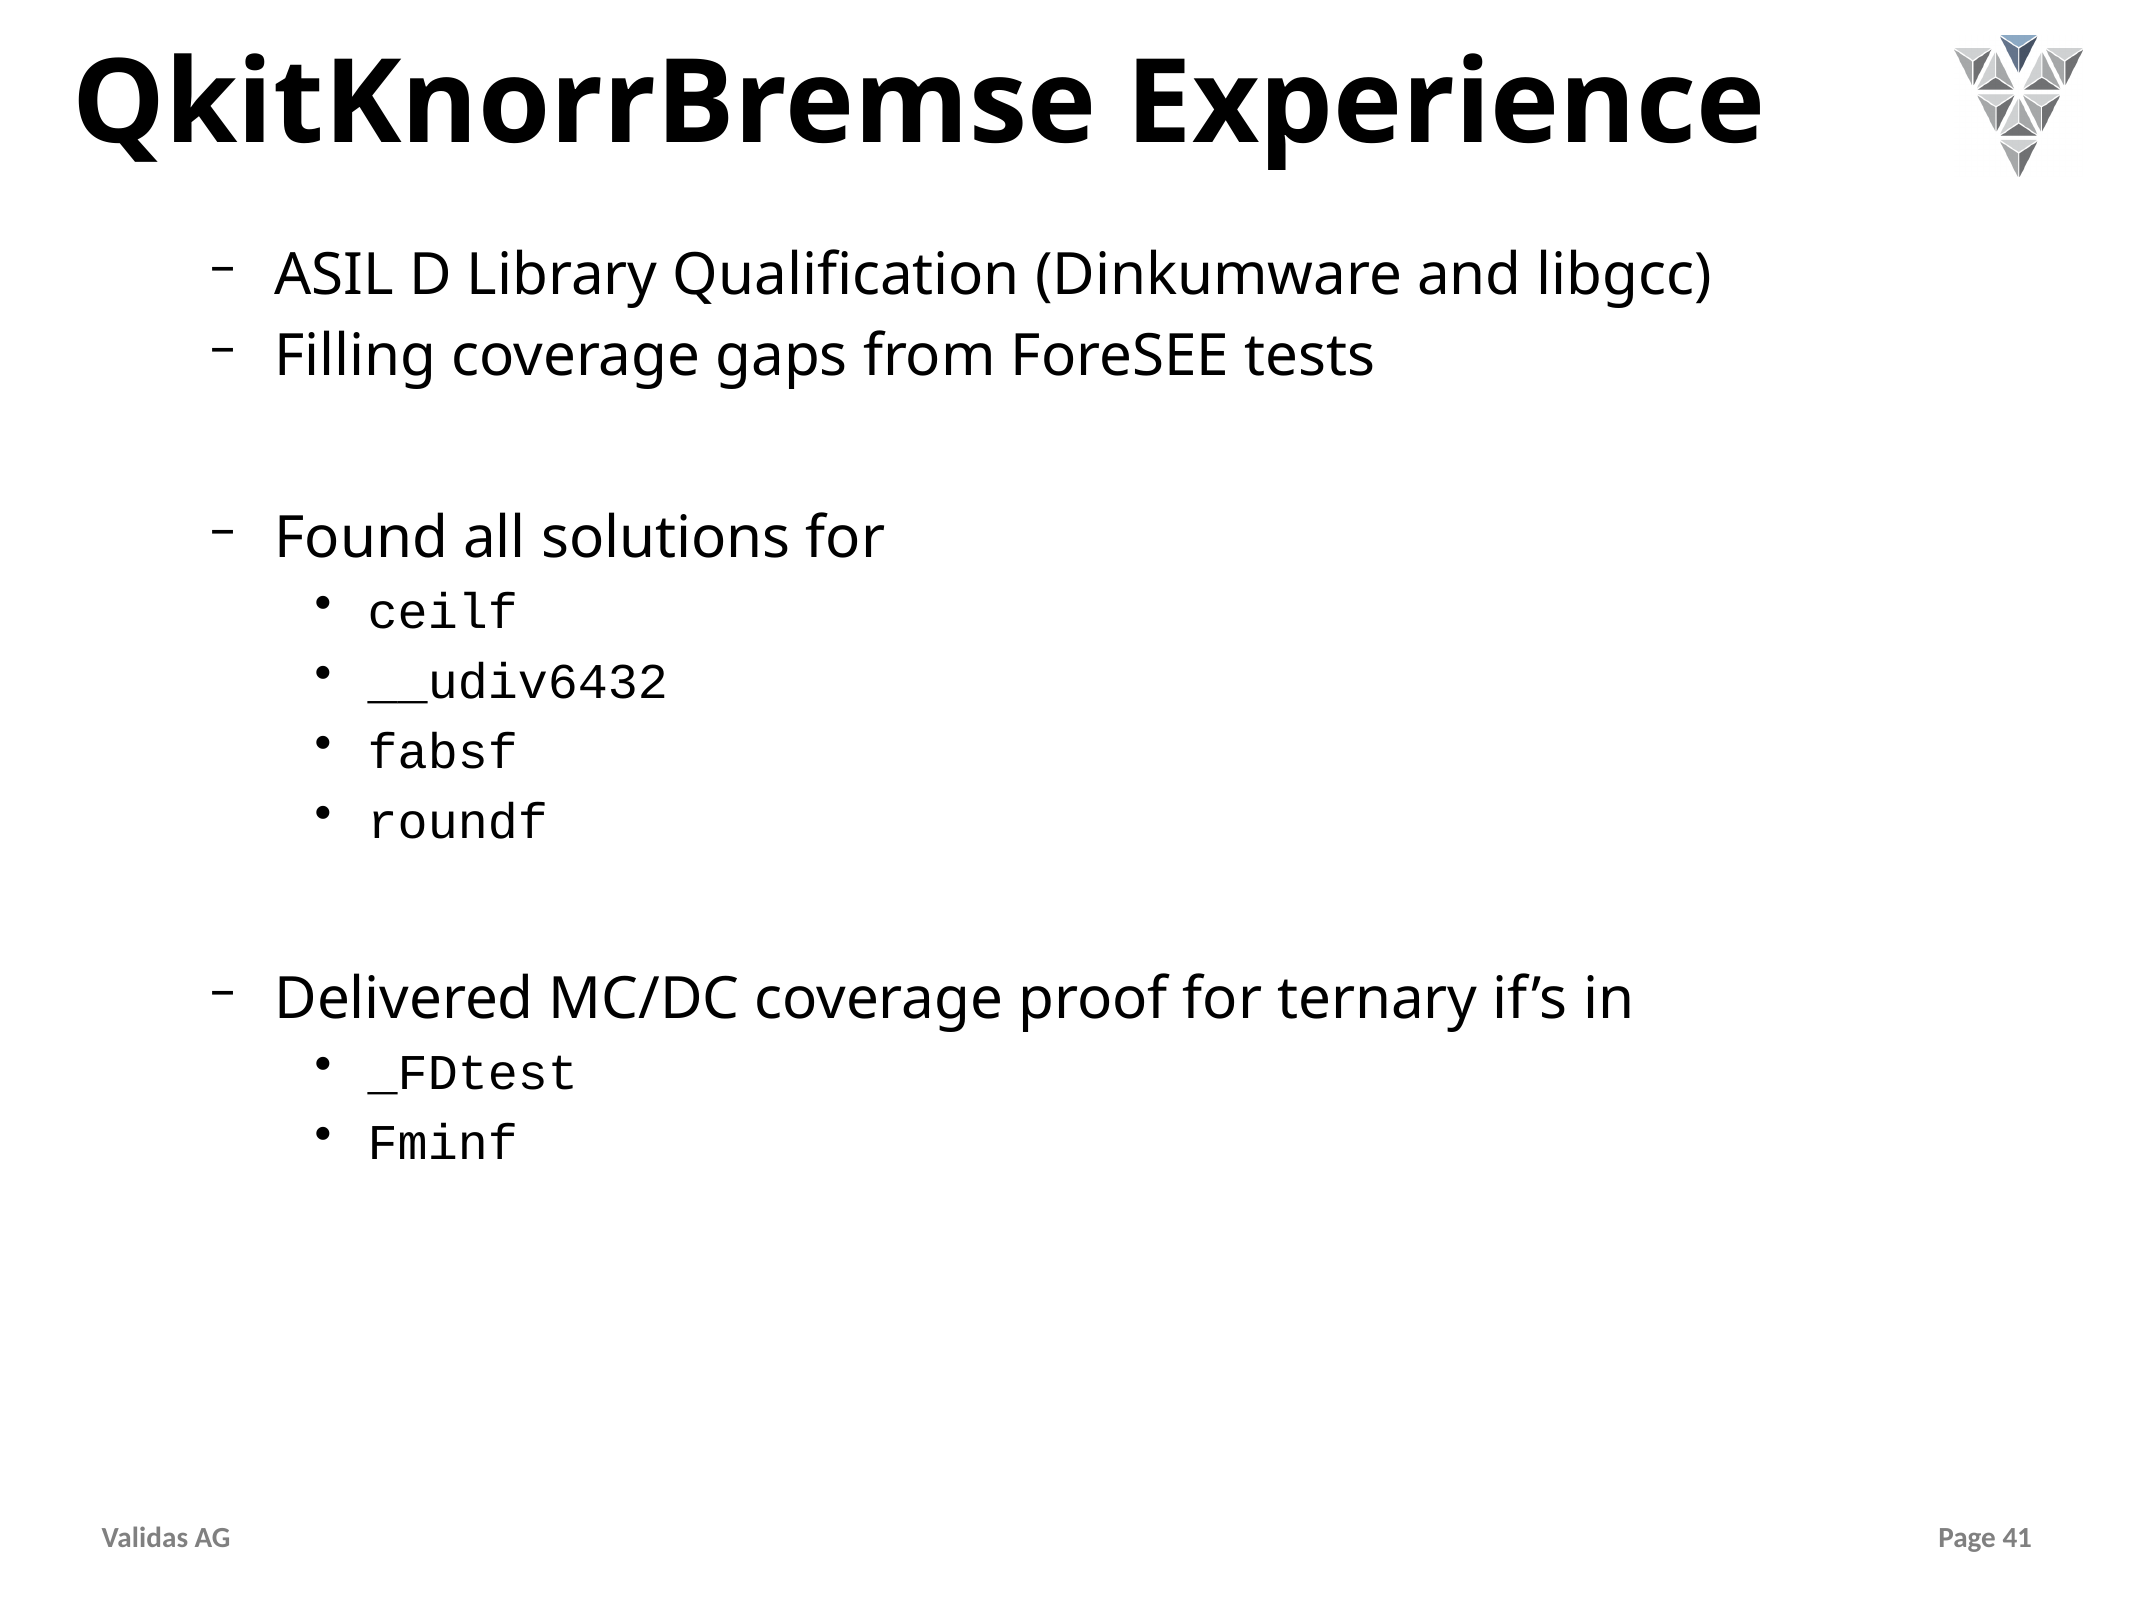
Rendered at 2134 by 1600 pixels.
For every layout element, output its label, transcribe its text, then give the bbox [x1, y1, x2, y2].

picture [1954, 35, 2083, 177]
title QkitKnorrBremse Experience [72, 15, 1835, 170]
list ASIL D Library Qualification (Dinkumware and libgcc) Filling coverage gaps from ForeSEE tests Found all solutions for ceilf __udiv6432 fabsf roundf Delivered MC/DC coverage proof for ternary if’s in _FDtest Fminf [80, 225, 2054, 1423]
